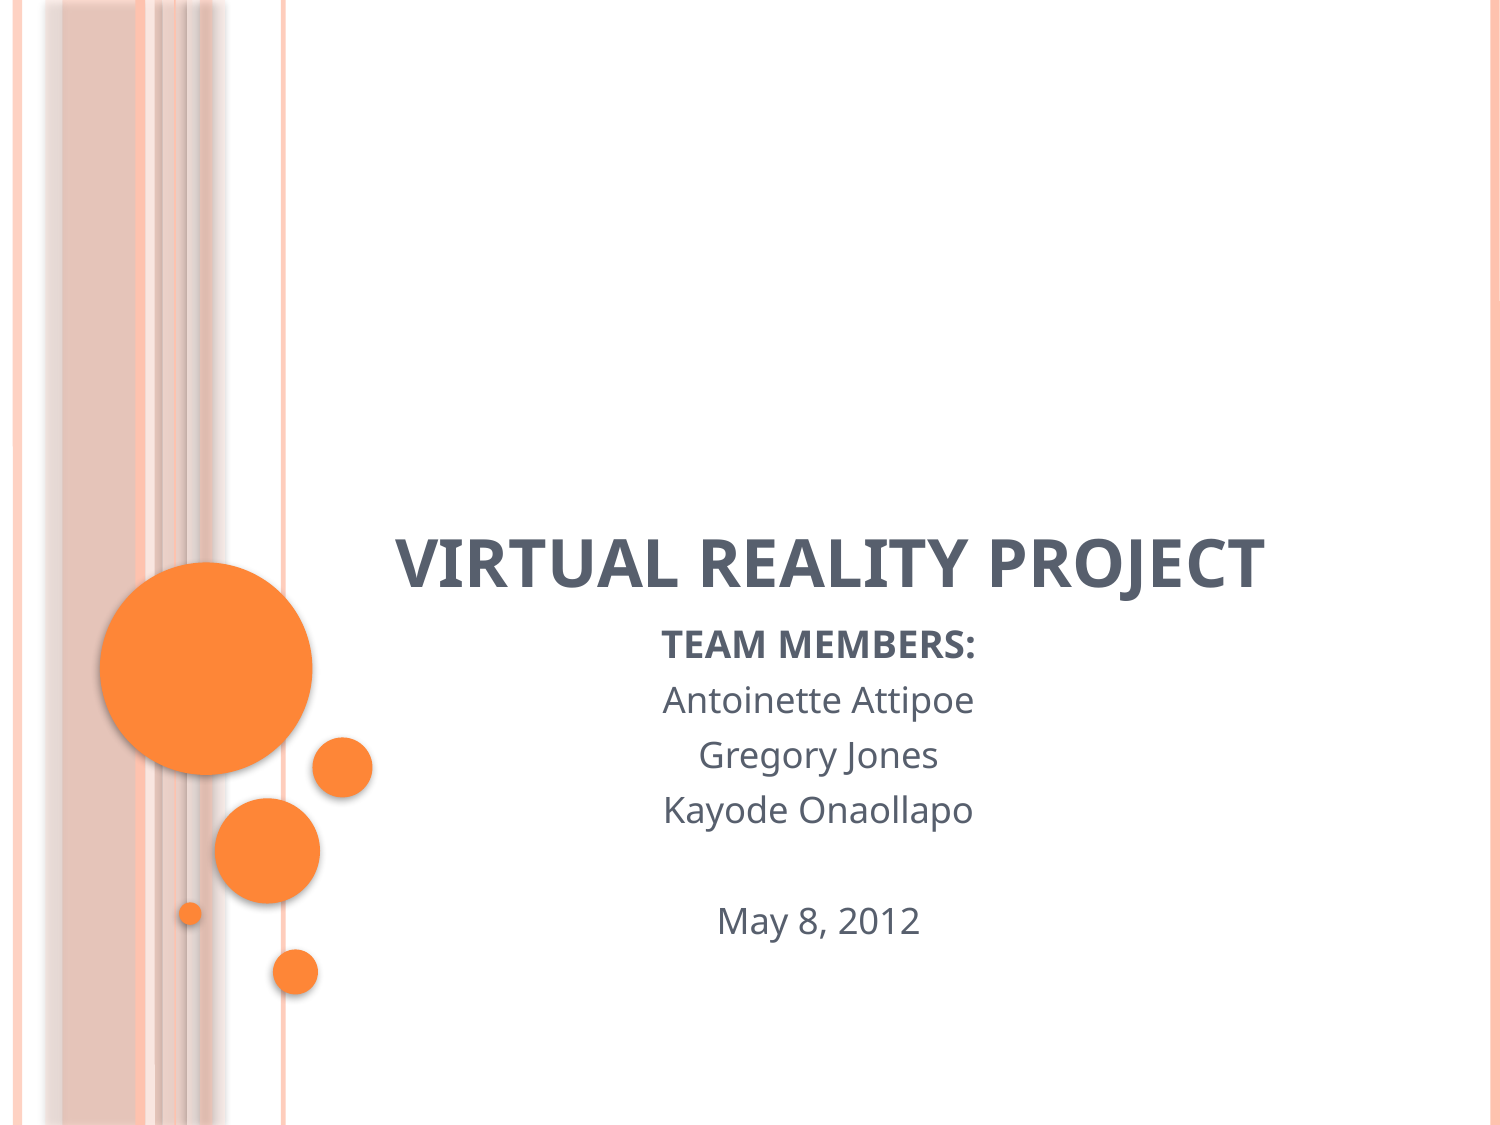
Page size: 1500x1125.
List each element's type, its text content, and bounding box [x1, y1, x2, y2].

subtitle TEAM MEMBERS: Antoinette Attipoe Gregory Jones Kayode Onaollapo May 8, 2012 [312, 612, 1325, 950]
title VIRTUAL REALITY PROJECT [275, 299, 1388, 649]
